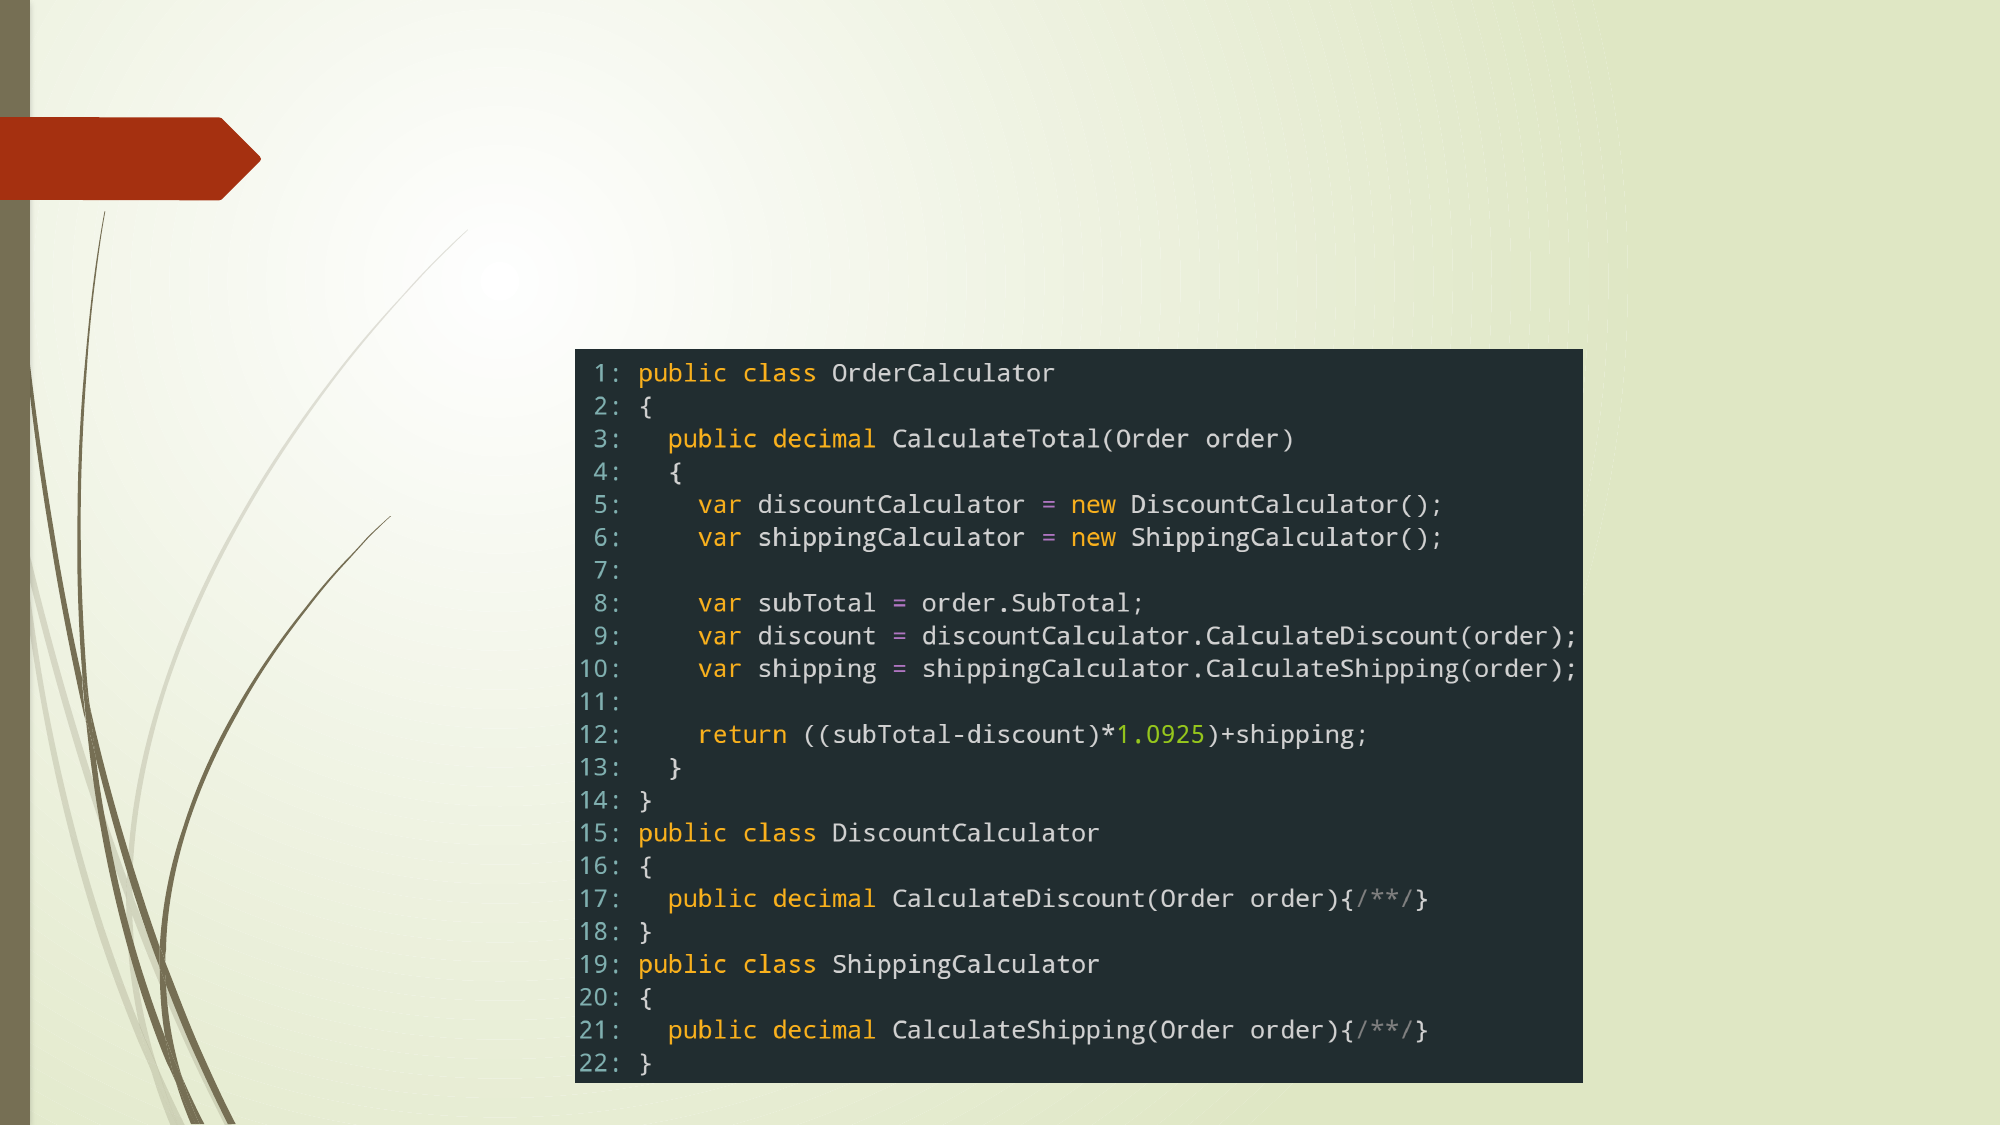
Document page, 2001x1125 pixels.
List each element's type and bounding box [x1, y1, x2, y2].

list [574, 349, 1583, 1083]
